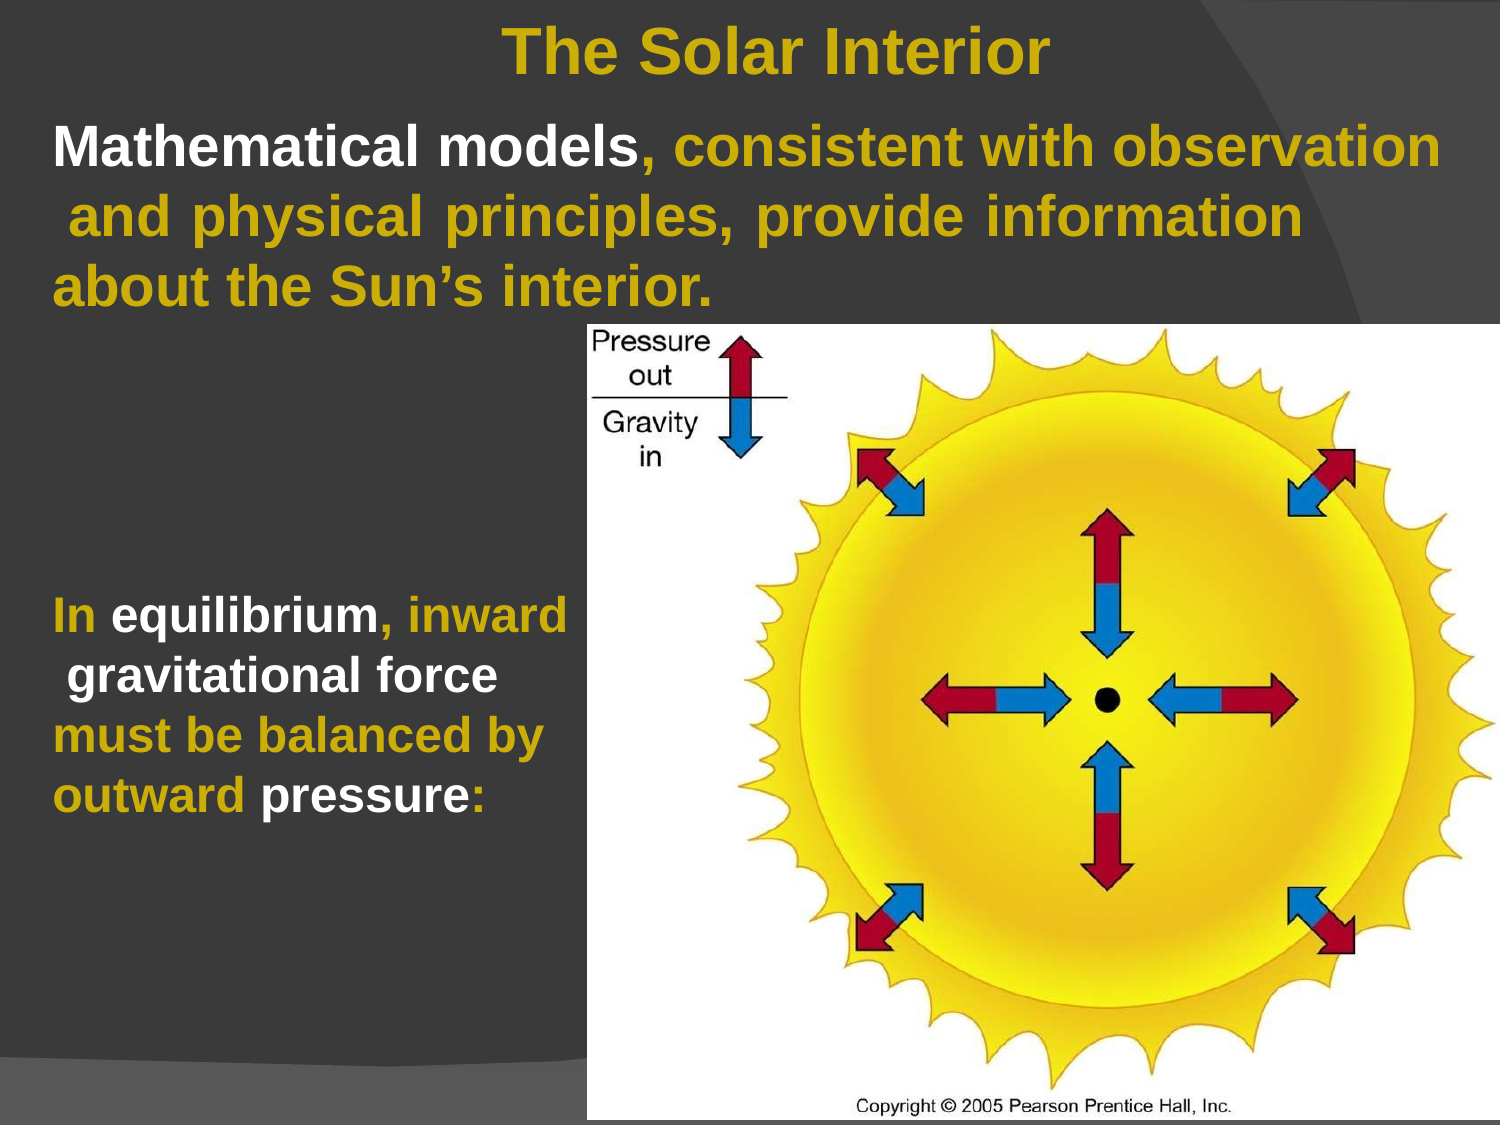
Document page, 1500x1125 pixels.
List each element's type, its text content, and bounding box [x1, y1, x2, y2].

picture [587, 324, 1500, 1120]
text_box Mathematical models, consistent with observation and physical principles, provide information about the Sun’s interior. [50, 105, 1449, 318]
title The Solar Interior [499, 5, 1057, 105]
text_box In equilibrium, inward gravitational force must be balanced by outward pressure: [50, 580, 573, 823]
